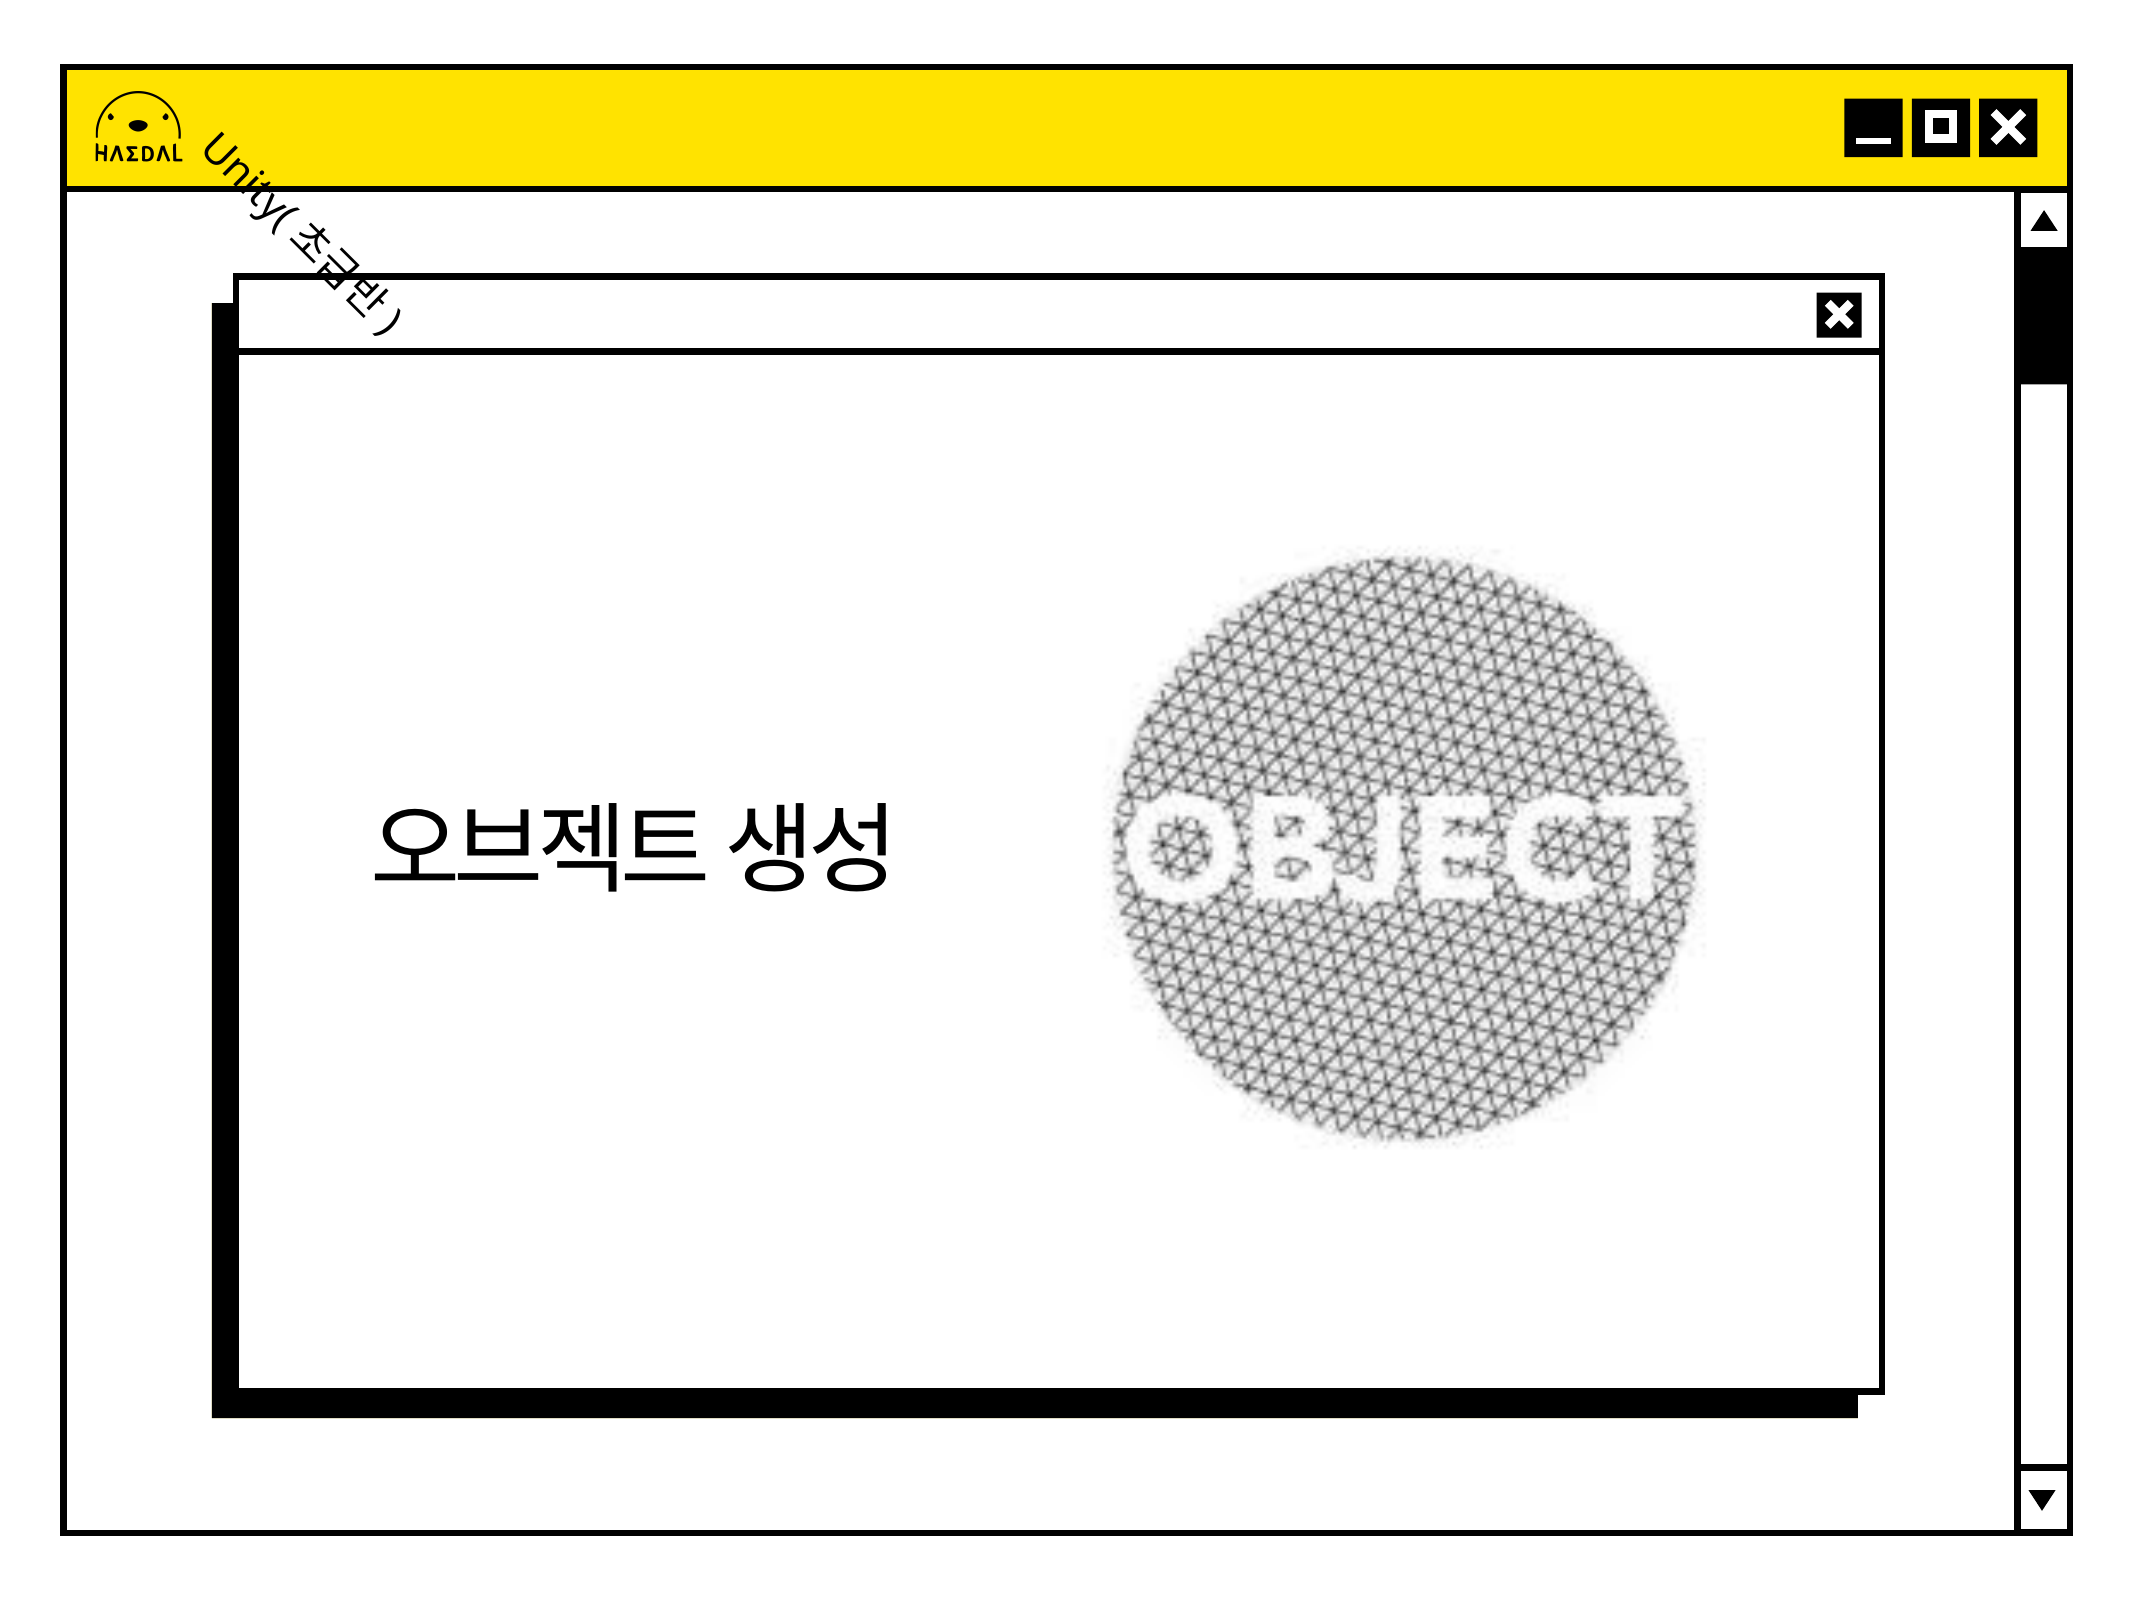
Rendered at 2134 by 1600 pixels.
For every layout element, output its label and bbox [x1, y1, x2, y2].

picture [1021, 465, 1789, 1232]
text_box [63, 66, 2072, 1533]
